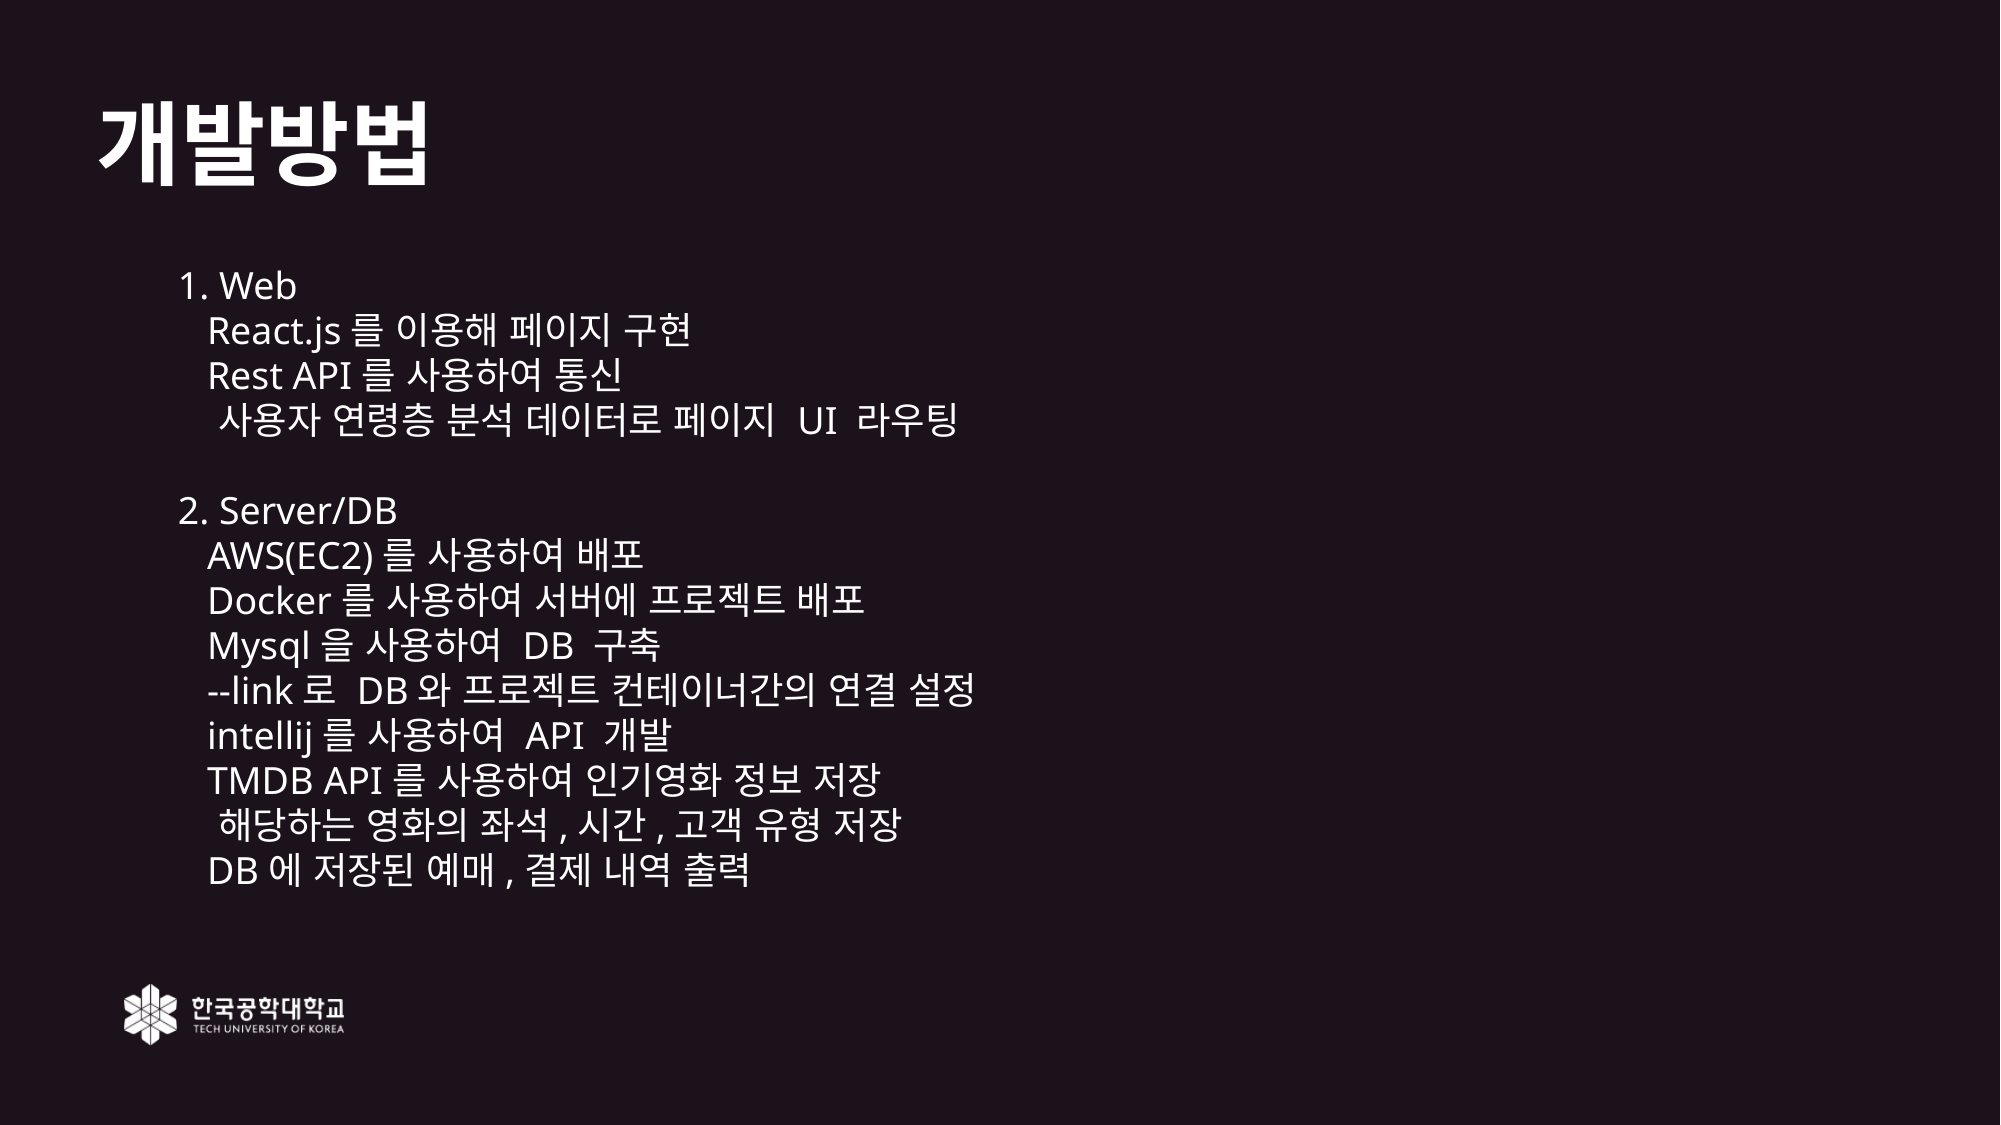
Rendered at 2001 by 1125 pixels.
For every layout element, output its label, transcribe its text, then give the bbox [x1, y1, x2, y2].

text_box 개발방법 [81, 59, 829, 224]
picture [124, 983, 344, 1046]
text_box 1. Web React.js를 이용해 페이지 구현 Rest API를 사용하여 통신 사용자 연령층 분석 데이터로 페이지 UI 라우팅 2. Server/DB AWS(EC2)를 사용하여 배포 Docker를 사용하여 서버에 프로젝트 배포 Mysql을 사용하여 DB 구축 --link로 DB와 프로젝트 컨테이너간의 연결 설정 intellij를 사용하여 API 개발 TMDB API를 사용하여 인기영화 정보 저장 해당하는 영화의 좌석,시간,고객 유형 저장 DB에 저장된 예매,결제 내역 출력 [163, 254, 1164, 945]
